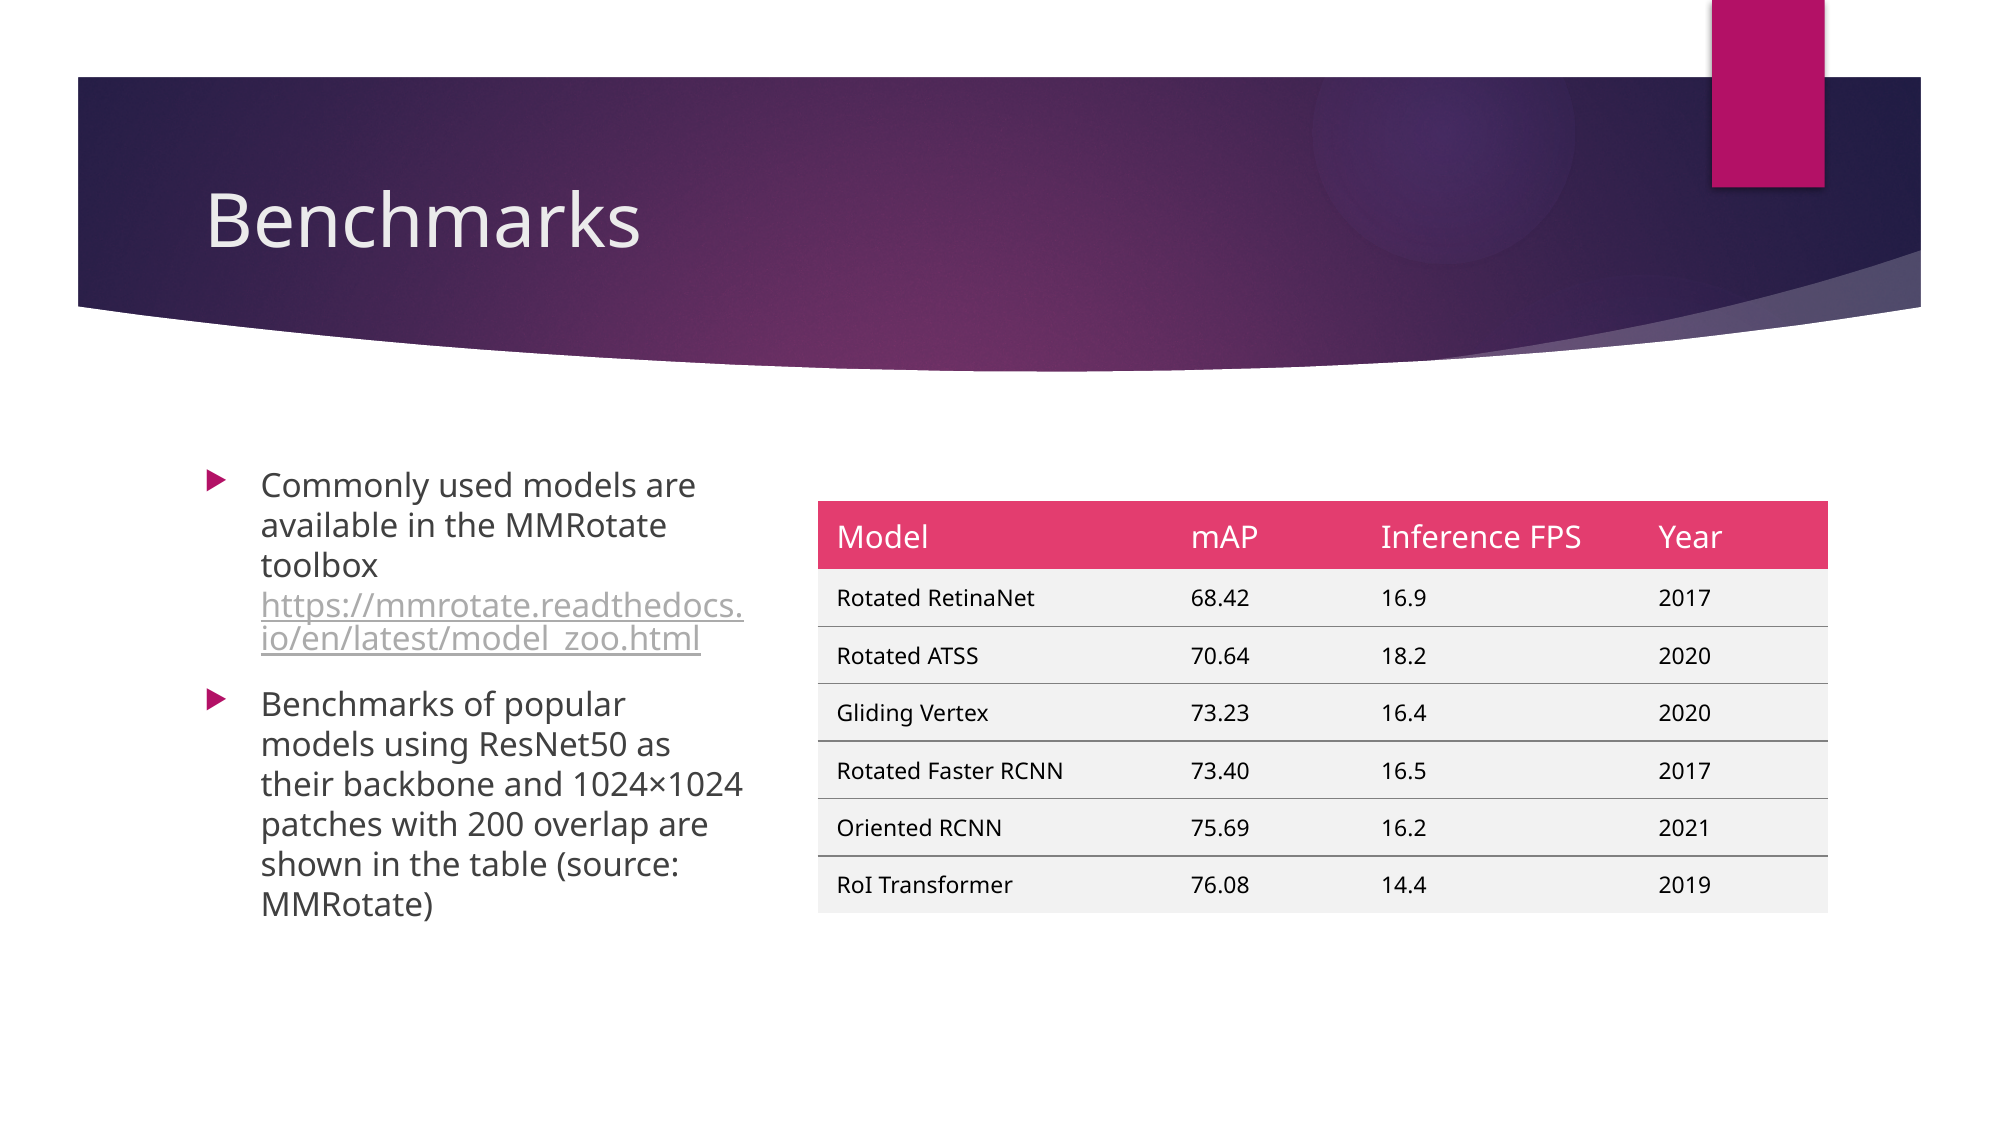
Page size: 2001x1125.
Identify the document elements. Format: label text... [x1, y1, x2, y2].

table_cell 2017 [1640, 742, 1828, 798]
table_cell 14.4 [1362, 857, 1640, 913]
table_header mAP [1172, 501, 1362, 569]
table_cell 16.5 [1362, 742, 1640, 798]
table_cell 2020 [1640, 627, 1828, 683]
table_header Year [1640, 501, 1828, 569]
table_cell Oriented RCNN [818, 799, 1172, 855]
table_header Inference FPS [1362, 501, 1640, 569]
title Benchmarks [189, 159, 1627, 276]
table_cell 16.4 [1362, 684, 1640, 740]
table_cell 2021 [1640, 799, 1828, 855]
table_cell 75.69 [1172, 799, 1362, 855]
table_cell Gliding Vertex [818, 684, 1172, 740]
table_cell Rotated RetinaNet [818, 569, 1172, 626]
table_cell 70.64 [1172, 627, 1362, 683]
table_header Model [818, 501, 1172, 569]
table_cell Rotated ATSS [818, 627, 1172, 683]
list Commonly used models are available in the MMRotate toolbox https://mmrotate.readthedocs.io/en/latest/model_zoo.html Benchmarks of popular models using ResNet50 as their backbone and 1024×1024 patches with 200 overlap are shown in the table (source: MMRotate) [189, 427, 761, 988]
table_cell 16.9 [1362, 569, 1640, 626]
table_cell RoI Transformer [818, 857, 1172, 913]
table_cell 73.23 [1172, 684, 1362, 740]
table_cell 68.42 [1172, 569, 1362, 626]
table_cell 2019 [1640, 857, 1828, 913]
table_cell 76.08 [1172, 857, 1362, 913]
table_cell Rotated Faster RCNN [818, 742, 1172, 798]
table_cell 73.40 [1172, 742, 1362, 798]
table_cell 2020 [1640, 684, 1828, 740]
table_cell 2017 [1640, 569, 1828, 626]
table_cell 18.2 [1362, 627, 1640, 683]
table_cell 16.2 [1362, 799, 1640, 855]
